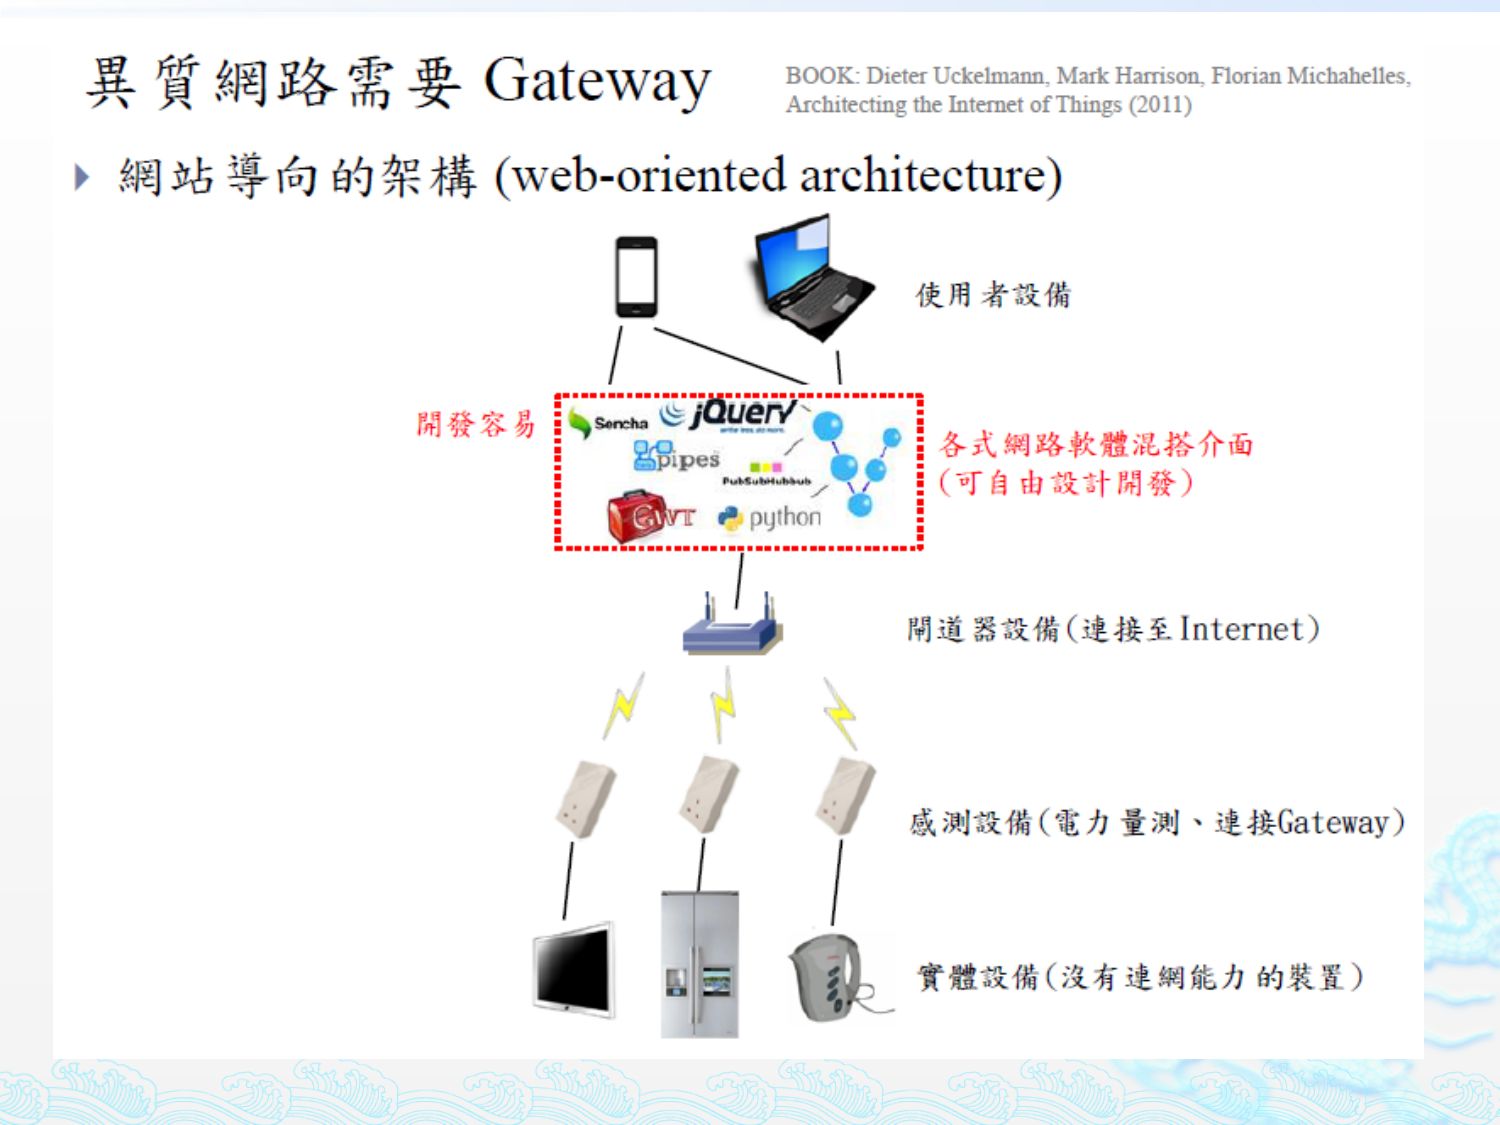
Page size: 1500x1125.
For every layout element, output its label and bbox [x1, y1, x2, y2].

picture [52, 42, 1424, 1060]
